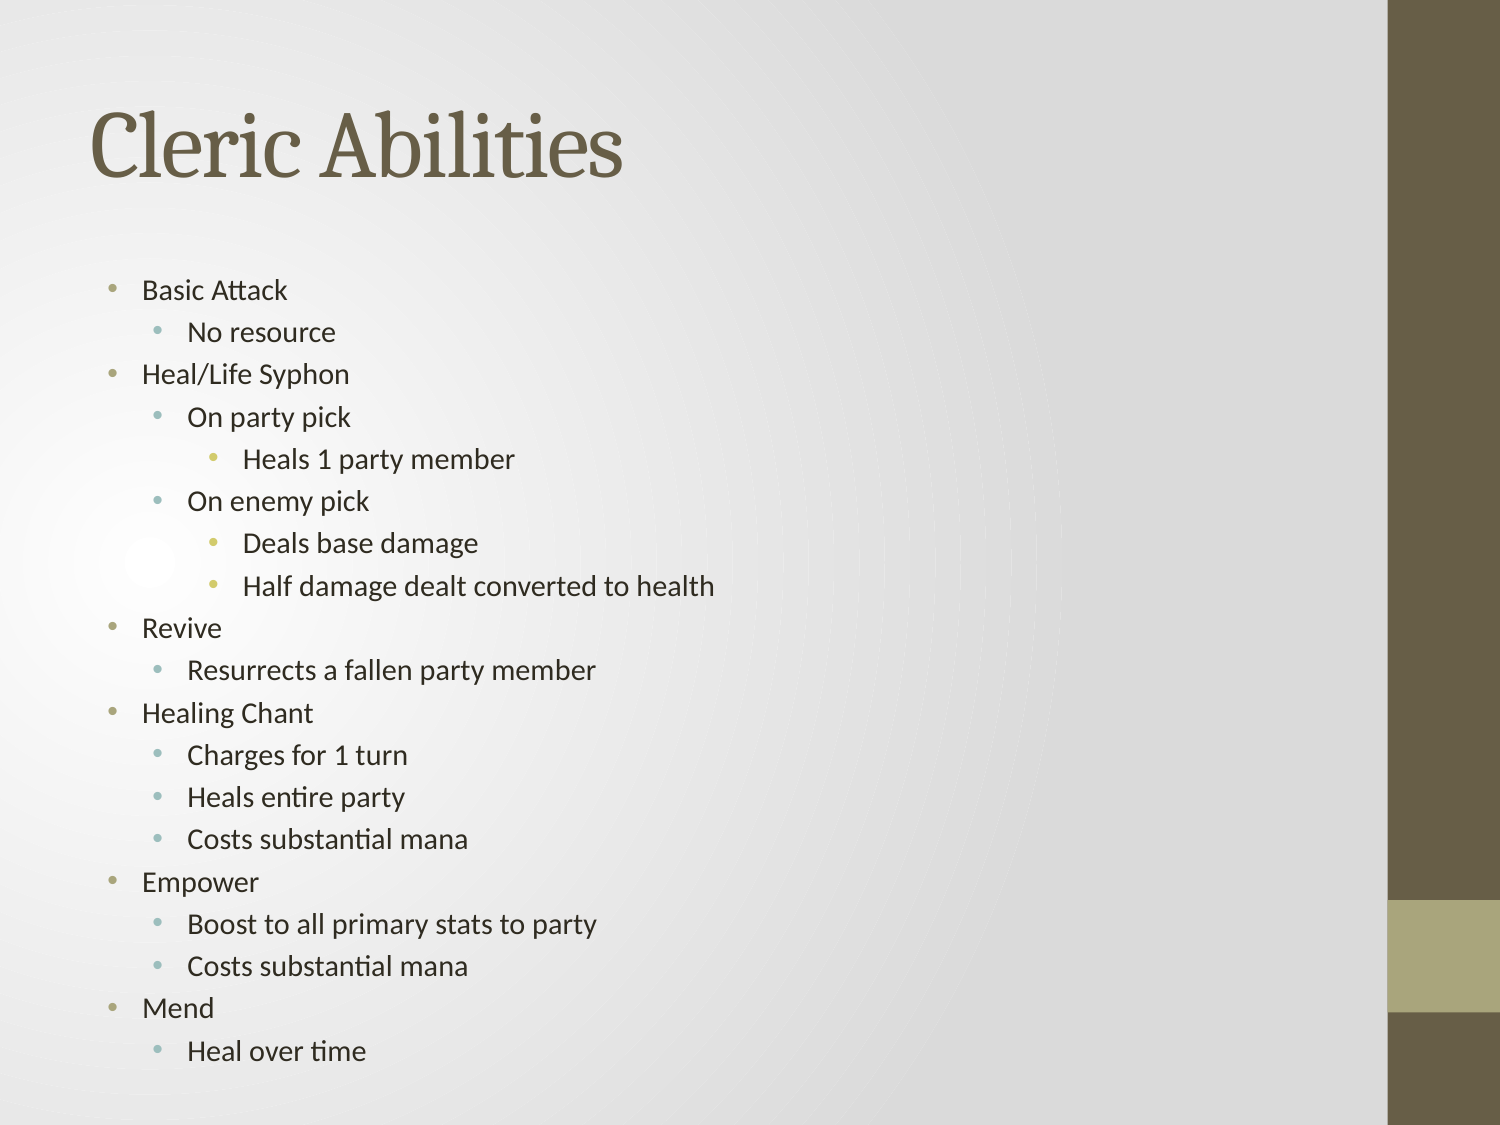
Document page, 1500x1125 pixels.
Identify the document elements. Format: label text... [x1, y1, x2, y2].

title Cleric Abilities [75, 45, 1325, 233]
list Basic Attack No resource Heal/Life Syphon On party pick Heals 1 party member On enemy pick Deals base damage Half damage dealt converted to health Revive Resurrects a fallen party member Healing Chant Charges for 1 turn Heals entire party Costs substantial mana Empower Boost to all primary stats to party Costs substantial mana Mend Heal over time [75, 262, 1300, 1075]
